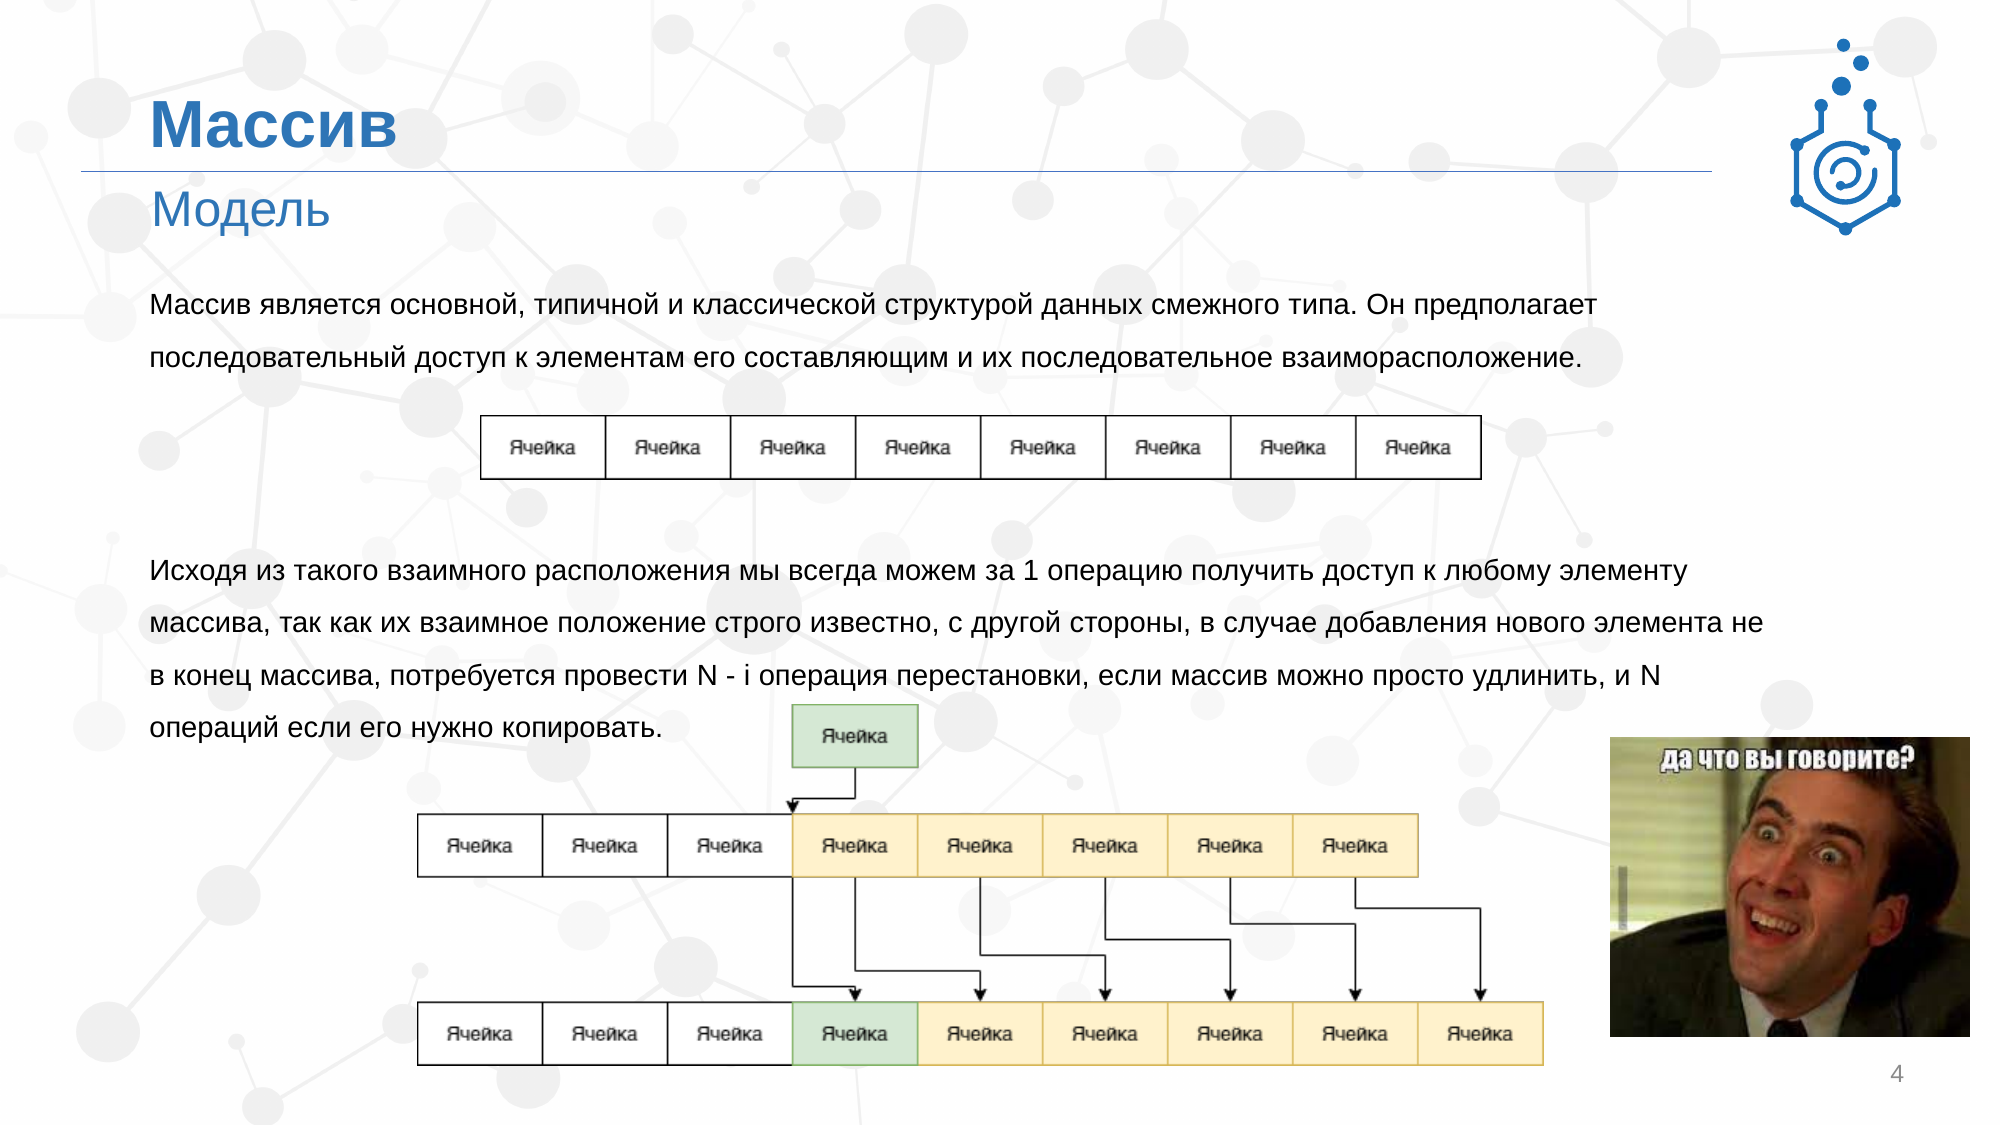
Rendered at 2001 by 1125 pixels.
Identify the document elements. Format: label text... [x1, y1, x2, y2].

text_box Массив является основной, типичной и классической структурой данных смежного типа. Он предполагает последовательный доступ к элементам его составляющим и их последовательное взаиморасположение. [134, 260, 1791, 381]
text_box Исходя из такого взаимного расположения мы всегда можем за 1 операцию получить доступ к любому элементу массива, так как их взаимное положение строго известно, с другой стороны, в случае добавления нового элемента не в конец массива, потребуется провести N - i операция перестановки, если массив можно просто удлинить, и N операций если его нужно копировать. [134, 526, 1791, 751]
text_box Модель [136, 180, 1404, 245]
picture [0, 0, 2001, 1125]
slide_number 4 [1724, 1042, 1920, 1103]
text_box Массив [134, 78, 1402, 162]
